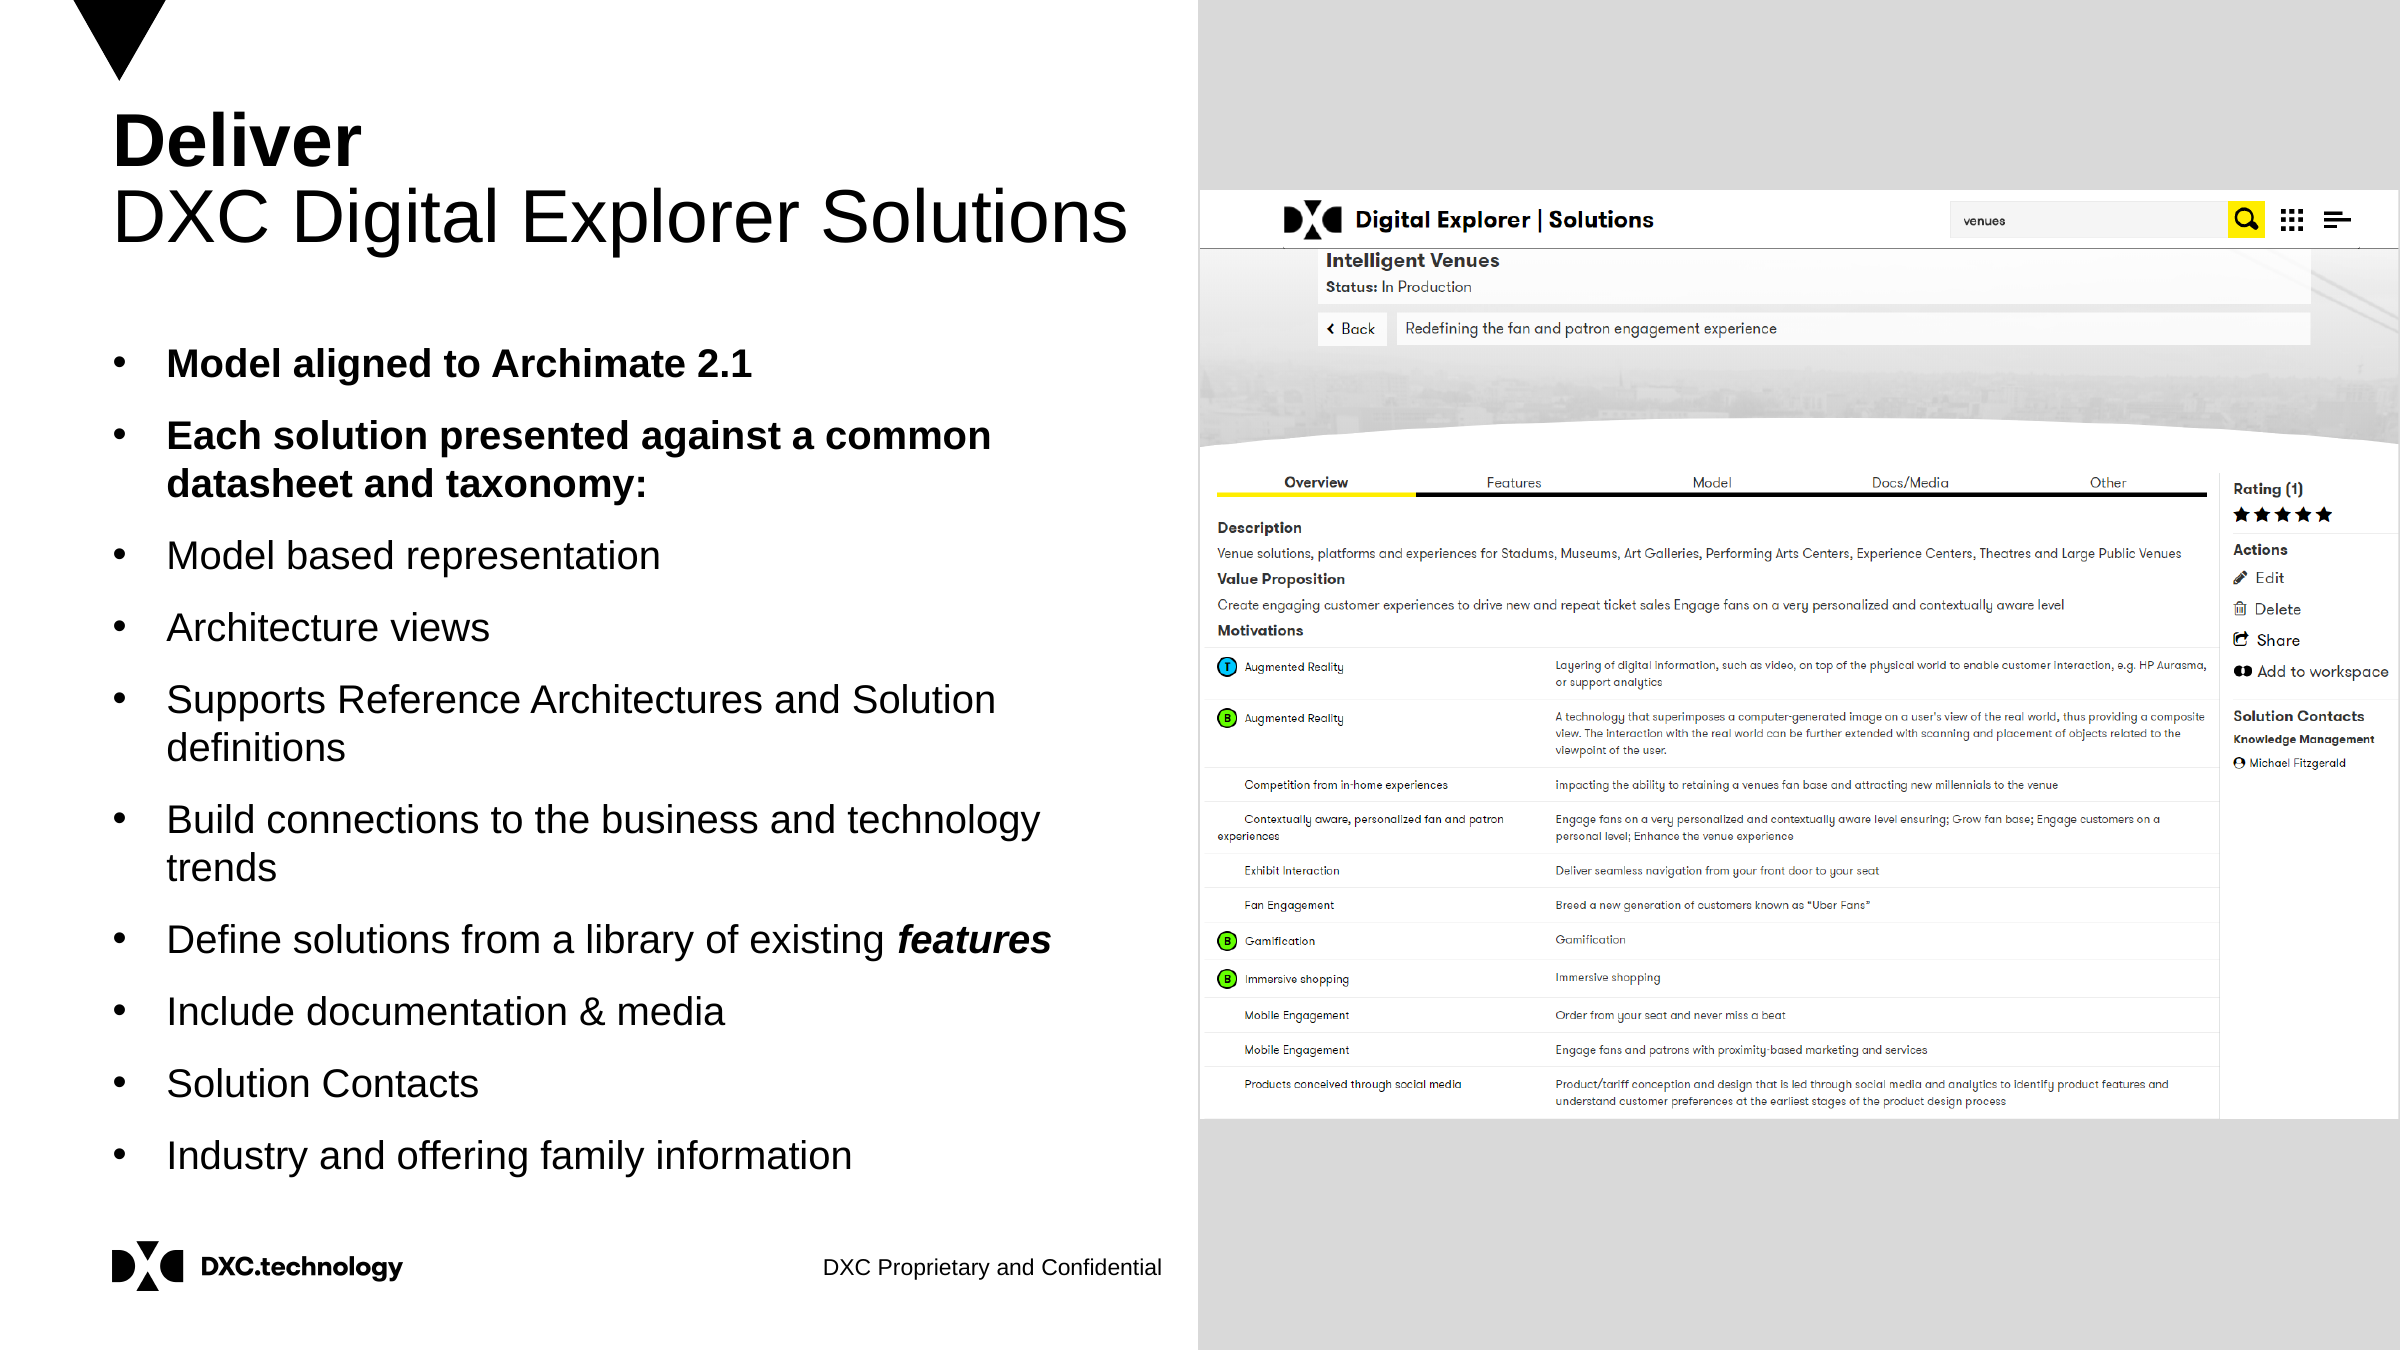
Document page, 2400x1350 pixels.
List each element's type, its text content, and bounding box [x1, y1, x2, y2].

list Model aligned to Archimate 2.1 Each solution presented against a common datasheet and taxonomy: Model based representation Architecture views Supports Reference Architectures and Solution definitions Build connections to the business and technology trends Define solutions from a library of existing features Include documentation & media Solution Contacts Industry and offering family information [112, 337, 1163, 1178]
text_box [1198, 0, 2400, 1350]
title Deliver DXC Digital Explorer Solutions [112, 104, 1163, 337]
picture [1199, 190, 2399, 1119]
